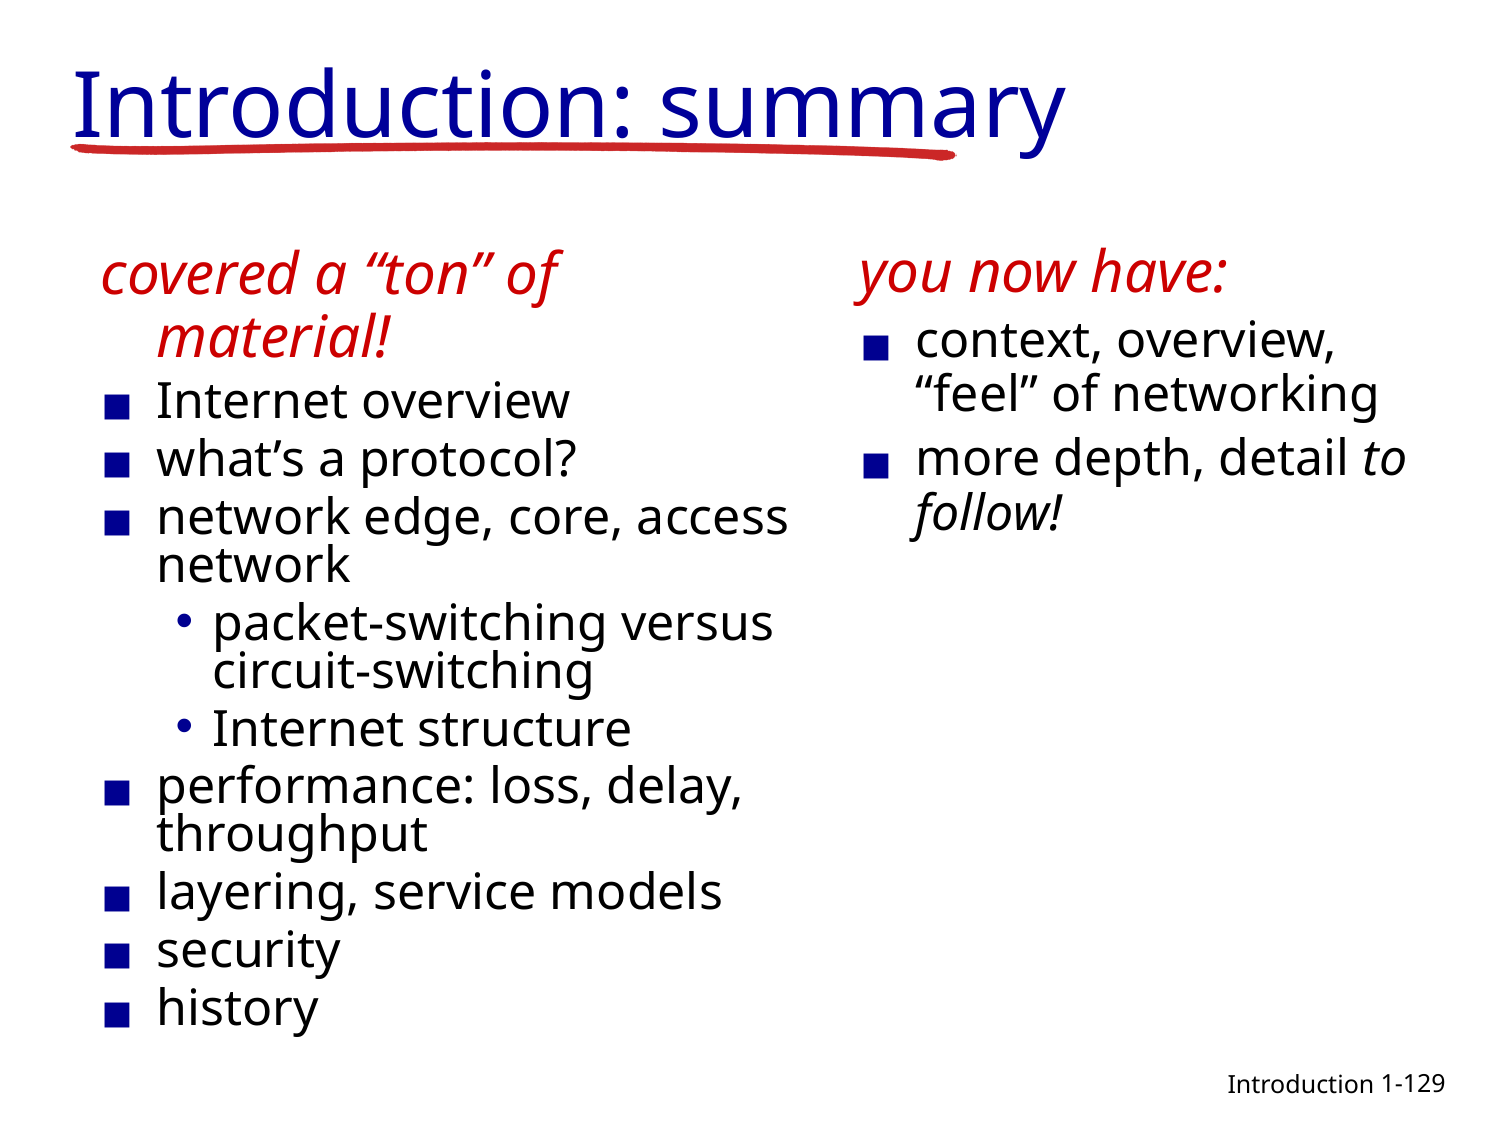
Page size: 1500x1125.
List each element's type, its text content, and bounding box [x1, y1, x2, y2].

slide_number 1-129 [1365, 1060, 1477, 1106]
title Introduction: summary [57, 26, 1333, 175]
picture [66, 136, 967, 166]
list you now have: context, overview, “feel” of networking more depth, detail to follow! [844, 234, 1456, 997]
footer Introduction [914, 1060, 1390, 1108]
list covered a “ton” of material! Internet overview what’s a protocol? network edge, core, access network packet-switching versus circuit-switching Internet structure performance: loss, delay, throughput layering, service models security history [85, 236, 805, 1088]
